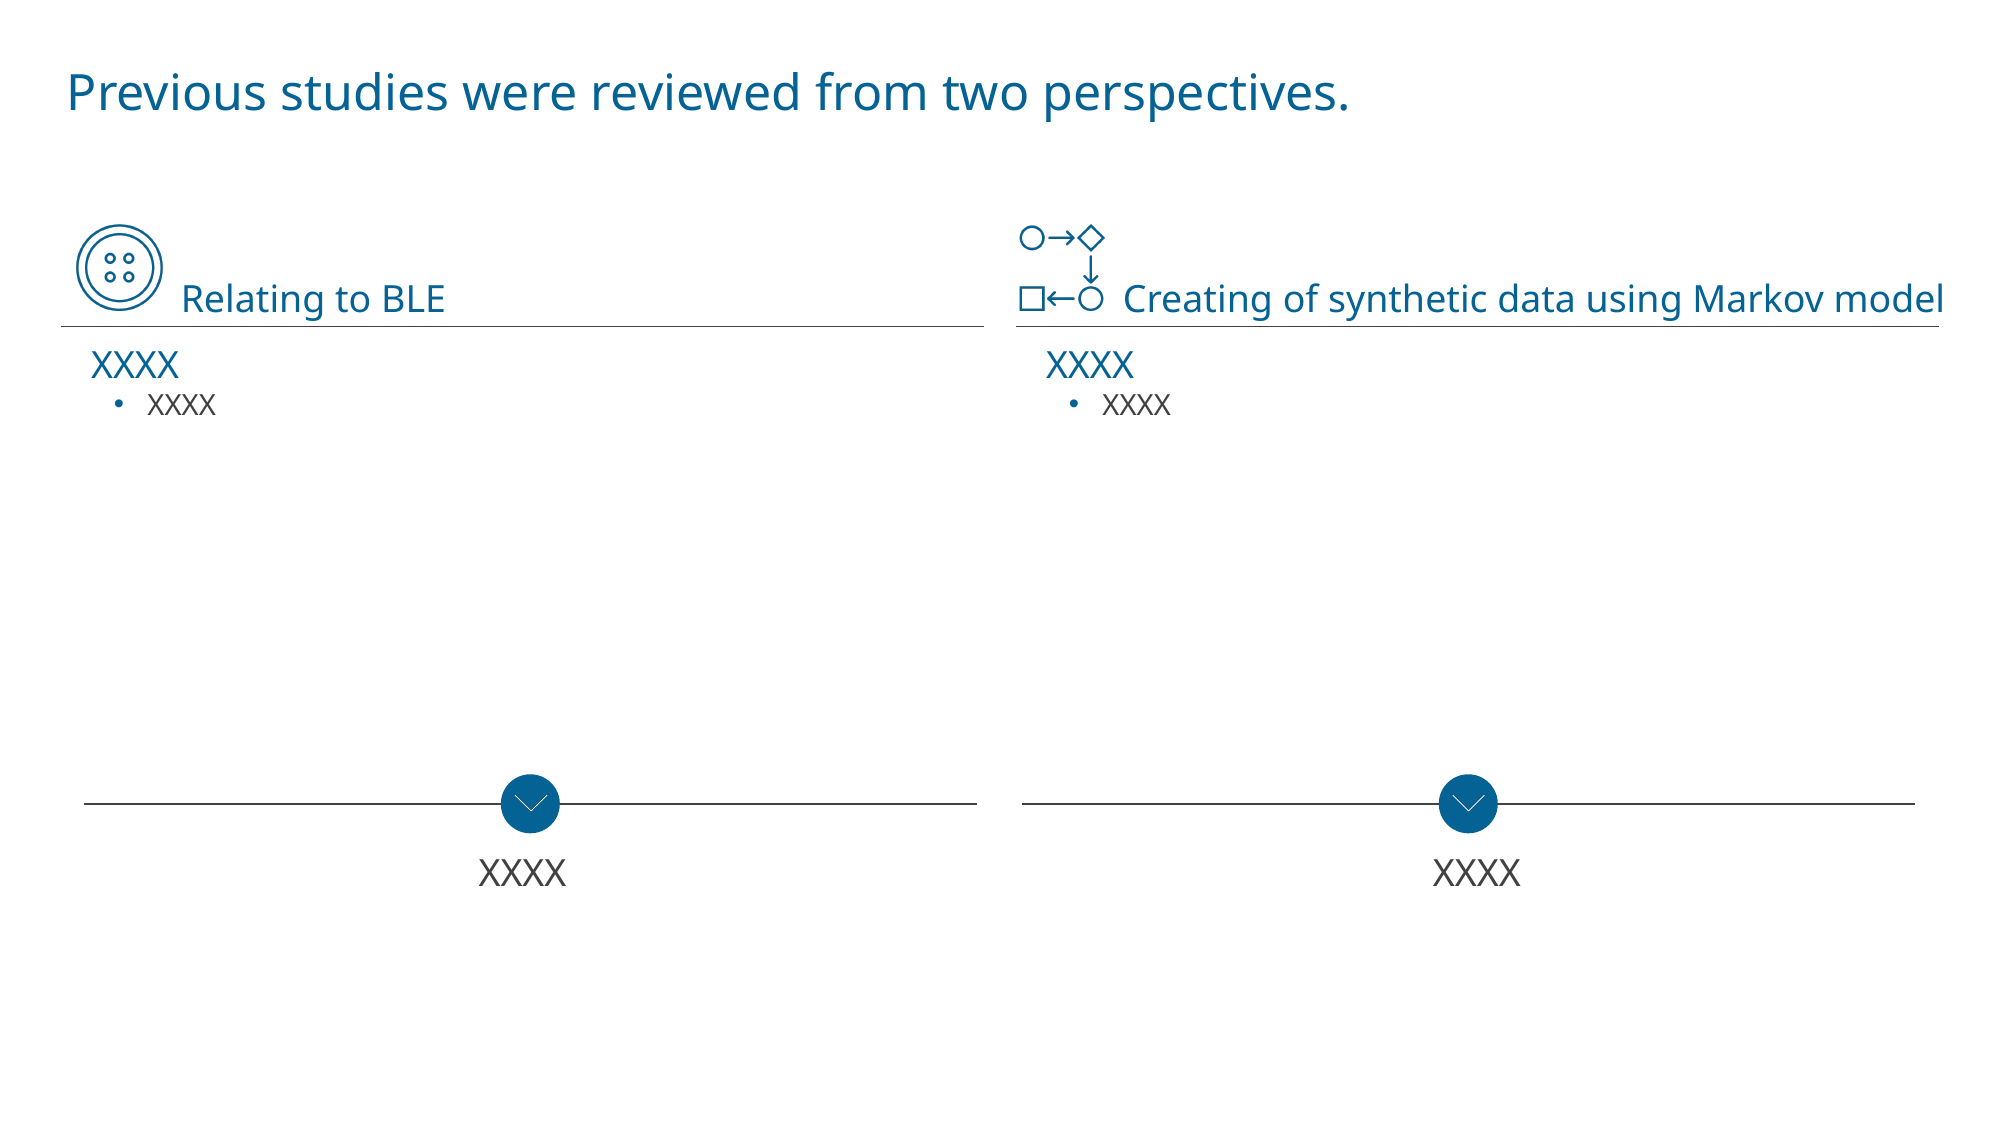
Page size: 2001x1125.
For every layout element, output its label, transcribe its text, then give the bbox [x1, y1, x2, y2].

title Previous studies were reviewed from two perspectives. [60, 61, 1940, 184]
text_box XXXX XXXX [60, 327, 984, 848]
picture [60, 208, 179, 327]
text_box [84, 774, 977, 834]
text_box XXXX [60, 848, 984, 1006]
picture [1002, 208, 1122, 327]
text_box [1022, 774, 1915, 834]
text_box XXXX [1015, 848, 1938, 1006]
text_box Creating of synthetic data using Markov model [1002, 190, 1940, 327]
text_box Relating to BLE [60, 190, 961, 326]
text_box XXXX XXXX [1016, 327, 1939, 1006]
